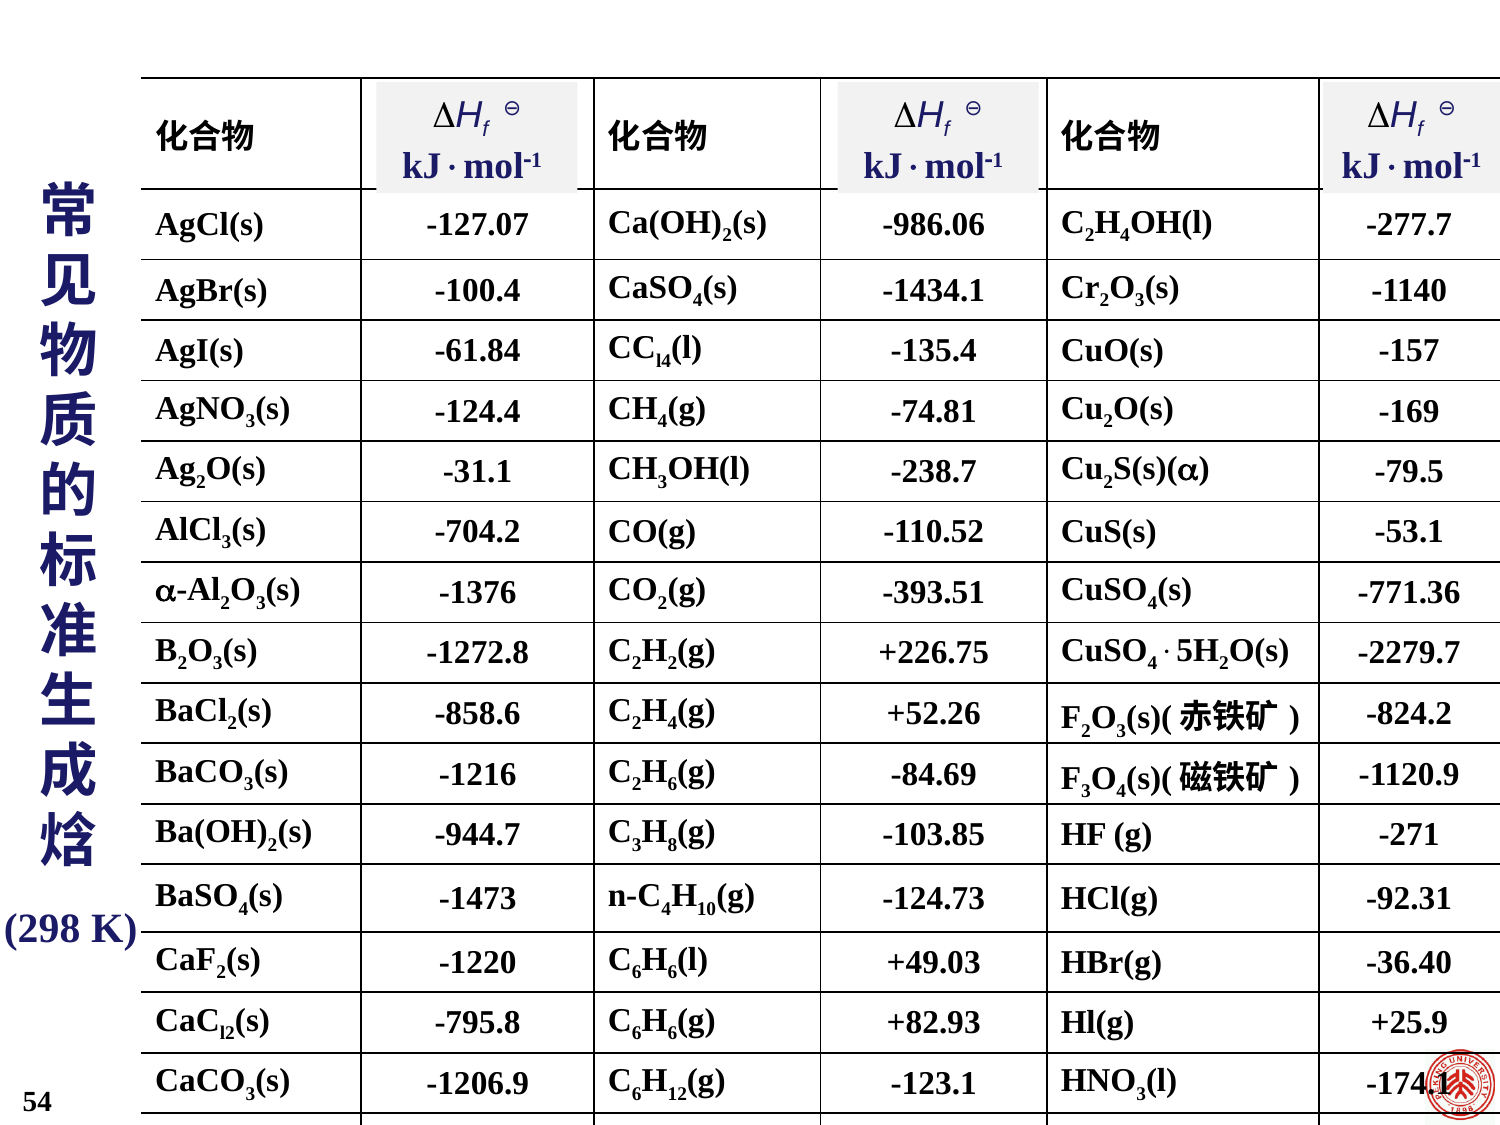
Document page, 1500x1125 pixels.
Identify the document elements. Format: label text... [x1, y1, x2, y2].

text_box Hf ⊖ kJmol1 [1323, 82, 1500, 194]
text_box (298 K) [0, 893, 142, 959]
table_cell -1140 [1320, 260, 1500, 319]
table_cell -110.52 [821, 502, 1046, 561]
table_cell CCl4(l) [595, 321, 820, 380]
table_cell Cu2S(s)() [1048, 442, 1318, 501]
table_cell C6H6(l) [595, 933, 820, 991]
table_cell -103.85 [821, 805, 1046, 863]
table_cell -31.1 [362, 442, 593, 501]
table_cell -771.36 [1320, 563, 1500, 622]
table_cell HCl(g) [1048, 865, 1318, 931]
table_cell Cr2O3(s) [1048, 260, 1318, 319]
table_cell C6H12(g) [595, 1054, 820, 1112]
table_cell CaCl2(s) [141, 993, 360, 1052]
table_cell -61.84 [362, 321, 593, 380]
table_cell Ba(OH)2(s) [141, 805, 360, 863]
table_cell +49.03 [821, 933, 1046, 991]
table_cell F3O4(s)(磁铁矿) [1048, 744, 1318, 803]
table_cell -124.73 [821, 865, 1046, 931]
table_cell -92.31 [1320, 865, 1500, 931]
text_box Hf ⊖ kJmol1 [837, 82, 1039, 194]
table_cell -2279.7 [1320, 623, 1500, 682]
table_cell AgI(s) [141, 321, 360, 380]
table_cell -277.7 [1320, 190, 1500, 259]
table_cell -635.09 [362, 1114, 593, 1125]
table_cell -393.51 [821, 563, 1046, 622]
table_cell F2O3(s)(赤铁矿) [1048, 684, 1318, 742]
table_cell CuS(s) [1048, 502, 1318, 561]
table_cell C2H2(g) [595, 623, 820, 682]
table_cell -135.4 [821, 321, 1046, 380]
table_cell -1434.1 [821, 260, 1046, 319]
table_cell CuSO4(s) [1048, 563, 1318, 622]
table_cell BaSO4(s) [141, 865, 360, 931]
table_header [1320, 79, 1500, 188]
footer 54 [0, 1074, 76, 1113]
table_cell AgBr(s) [141, 260, 360, 319]
table_cell AlCl3(s) [141, 502, 360, 561]
table_cell AgCl(s) [141, 190, 360, 259]
table_cell -100.4 [362, 260, 593, 319]
table_cell n-C4H10(g) [595, 865, 820, 931]
table_cell C2H4(g) [595, 684, 820, 742]
table_cell C3H8(g) [595, 805, 820, 863]
table_cell CuSO45H2O(s) [1048, 623, 1318, 682]
table_cell -986.06 [821, 190, 1046, 259]
table_cell CuO(s) [1048, 321, 1318, 380]
table_header 化合物 [595, 79, 820, 188]
table_cell BaCO3(s) [141, 744, 360, 803]
table_cell Ca(OH)2(s) [595, 190, 820, 259]
table_cell -858.6 [362, 684, 593, 742]
table_cell -1216 [362, 744, 593, 803]
table_cell +82.93 [821, 993, 1046, 1052]
table_cell -944.7 [362, 805, 593, 863]
table_cell -124.4 [362, 381, 593, 440]
text_box 常见物质的标准生成焓 [11, 165, 127, 881]
table_cell B2O3(s) [141, 623, 360, 682]
table_header 化合物 [141, 79, 360, 188]
table_cell Ag2O(s) [141, 442, 360, 501]
table_cell n-C8H18(g) [595, 1114, 820, 1125]
table_cell -1206.9 [362, 1054, 593, 1112]
table_cell H2O(g) [1048, 1114, 1318, 1125]
table_cell +52.26 [821, 684, 1046, 742]
table_cell -174.1 [1320, 1054, 1500, 1112]
table_cell -241.8 [1320, 1114, 1500, 1125]
table_cell -795.8 [362, 993, 593, 1052]
table_cell C6H6(g) [595, 993, 820, 1052]
table_cell CaO(s) [141, 1114, 360, 1125]
table_cell -53.1 [1320, 502, 1500, 561]
text_box Hf ⊖ kJmol1 [376, 82, 578, 194]
table_cell -74.81 [821, 381, 1046, 440]
table_cell -Al2O3(s) [141, 563, 360, 622]
table_header 化合物 [1048, 79, 1318, 188]
table_cell +25.9 [1320, 993, 1500, 1052]
table_cell +226.75 [821, 623, 1046, 682]
table_cell -1272.8 [362, 623, 593, 682]
table_cell CH3OH(l) [595, 442, 820, 501]
table_cell -169 [1320, 381, 1500, 440]
table_cell -157 [1320, 321, 1500, 380]
table_cell CaSO4(s) [595, 260, 820, 319]
table_cell -36.40 [1320, 933, 1500, 991]
table_cell -123.1 [821, 1054, 1046, 1112]
table_cell -84.69 [821, 744, 1046, 803]
table_cell -238.7 [821, 442, 1046, 501]
table_cell -208.4 [821, 1114, 1046, 1125]
table_cell -1220 [362, 933, 593, 991]
table_cell C2H6(g) [595, 744, 820, 803]
table_cell CaF2(s) [141, 933, 360, 991]
table_cell HBr(g) [1048, 933, 1318, 991]
table_cell -824.2 [1320, 684, 1500, 742]
table_cell CO(g) [595, 502, 820, 561]
table_cell CH4(g) [595, 381, 820, 440]
table_cell HF (g) [1048, 805, 1318, 863]
table_cell -1473 [362, 865, 593, 931]
table_cell -127.07 [362, 190, 593, 259]
table_cell C2H4OH(l) [1048, 190, 1318, 259]
table_cell CO2(g) [595, 563, 820, 622]
table_cell -704.2 [362, 502, 593, 561]
table_cell Cu2O(s) [1048, 381, 1318, 440]
table_cell -79.5 [1320, 442, 1500, 501]
table_cell HNO3(l) [1048, 1054, 1318, 1112]
table_header [362, 79, 593, 188]
table_cell CaCO3(s) [141, 1054, 360, 1112]
table_cell AgNO3(s) [141, 381, 360, 440]
table_cell BaCl2(s) [141, 684, 360, 742]
table_cell -1376 [362, 563, 593, 622]
table_cell -271 [1320, 805, 1500, 863]
table_header [821, 79, 1046, 188]
table_cell -1120.9 [1320, 744, 1500, 803]
table_cell Hl(g) [1048, 993, 1318, 1052]
